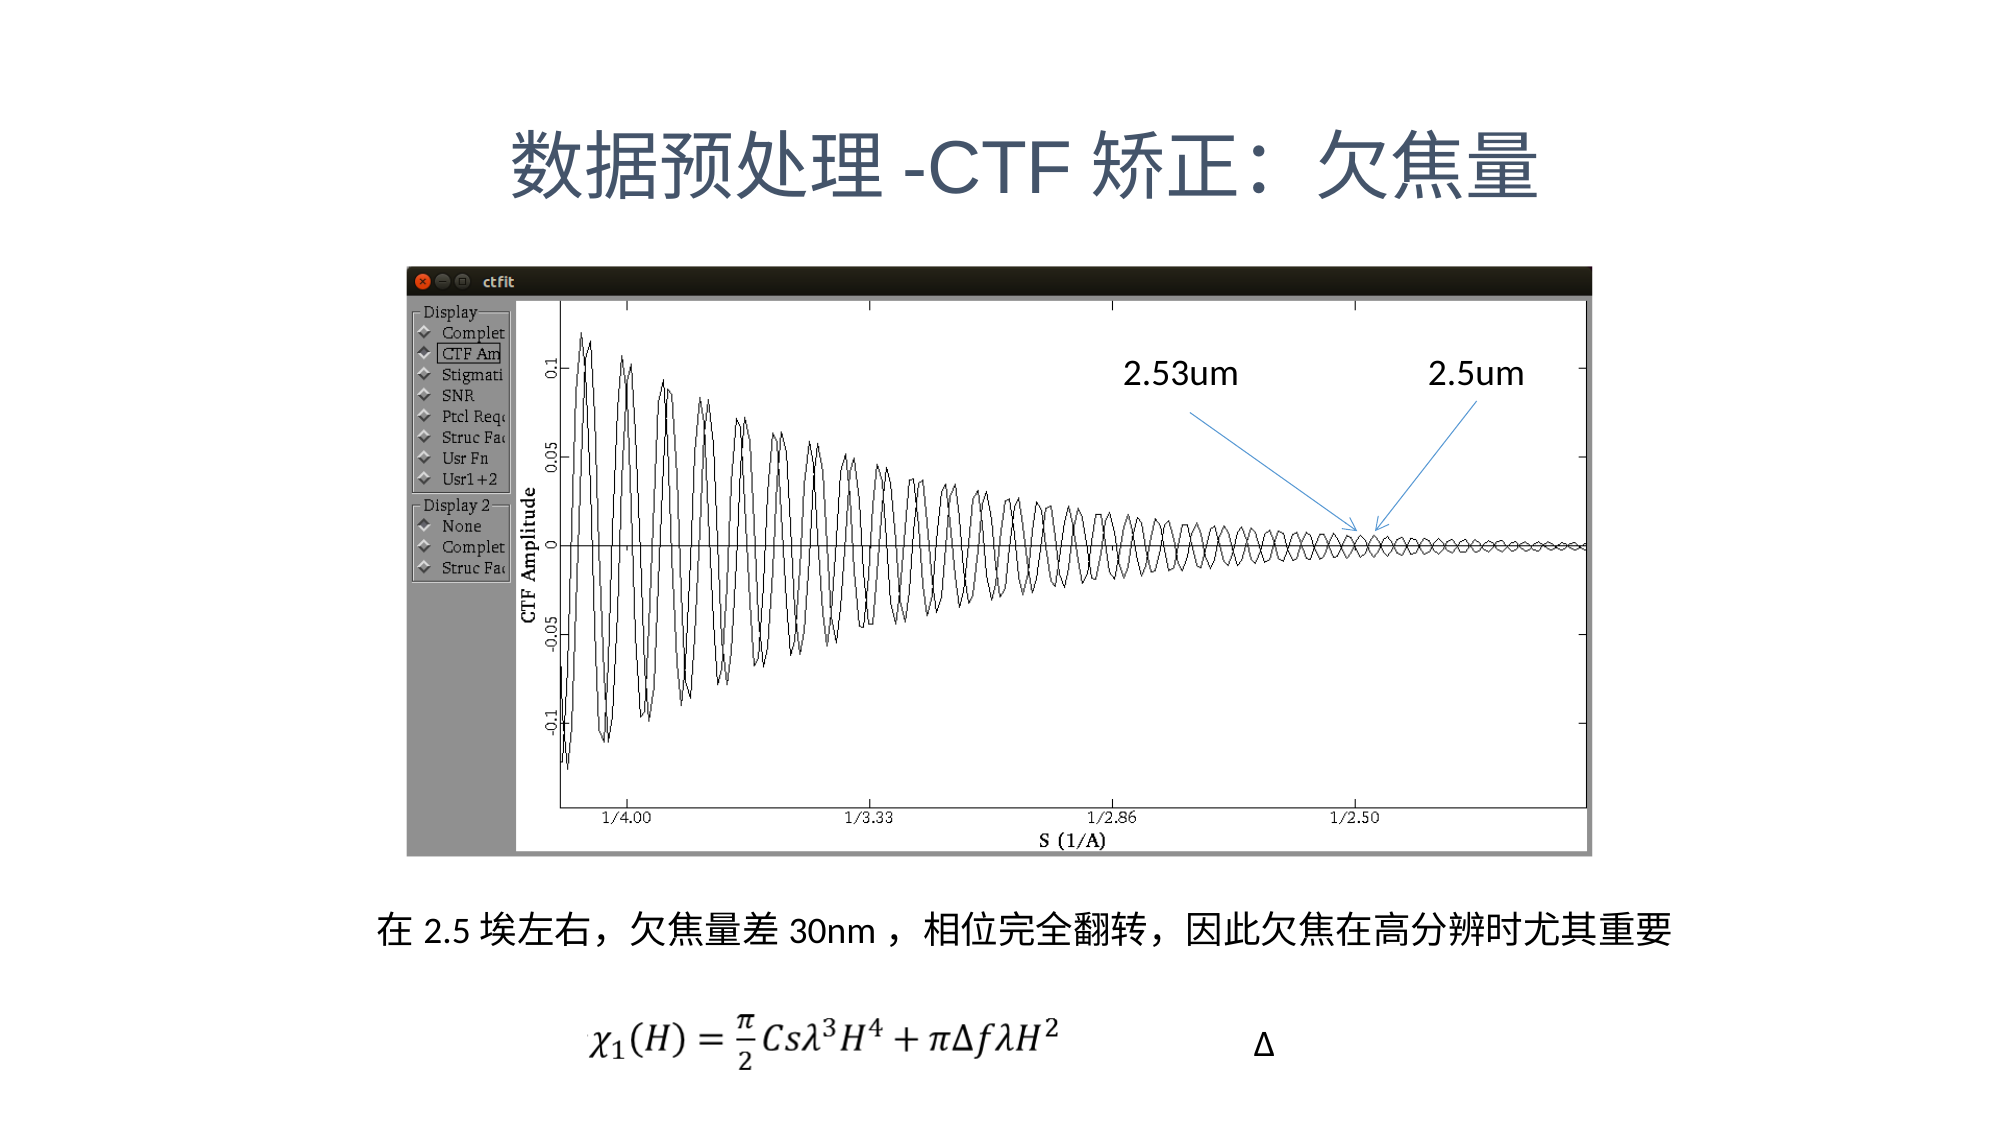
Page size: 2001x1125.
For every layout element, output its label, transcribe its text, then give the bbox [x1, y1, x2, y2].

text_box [1189, 412, 1358, 532]
picture [587, 1001, 1080, 1078]
text_box 在2.5埃左右，欠焦量差30nm，相位完全翻转，因此欠焦在高分辨时尤其重要 [362, 898, 1688, 959]
picture [388, 256, 1611, 869]
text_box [1374, 401, 1477, 532]
text_box 数据预处理-CTF矫正：欠焦量 [349, 70, 1700, 258]
